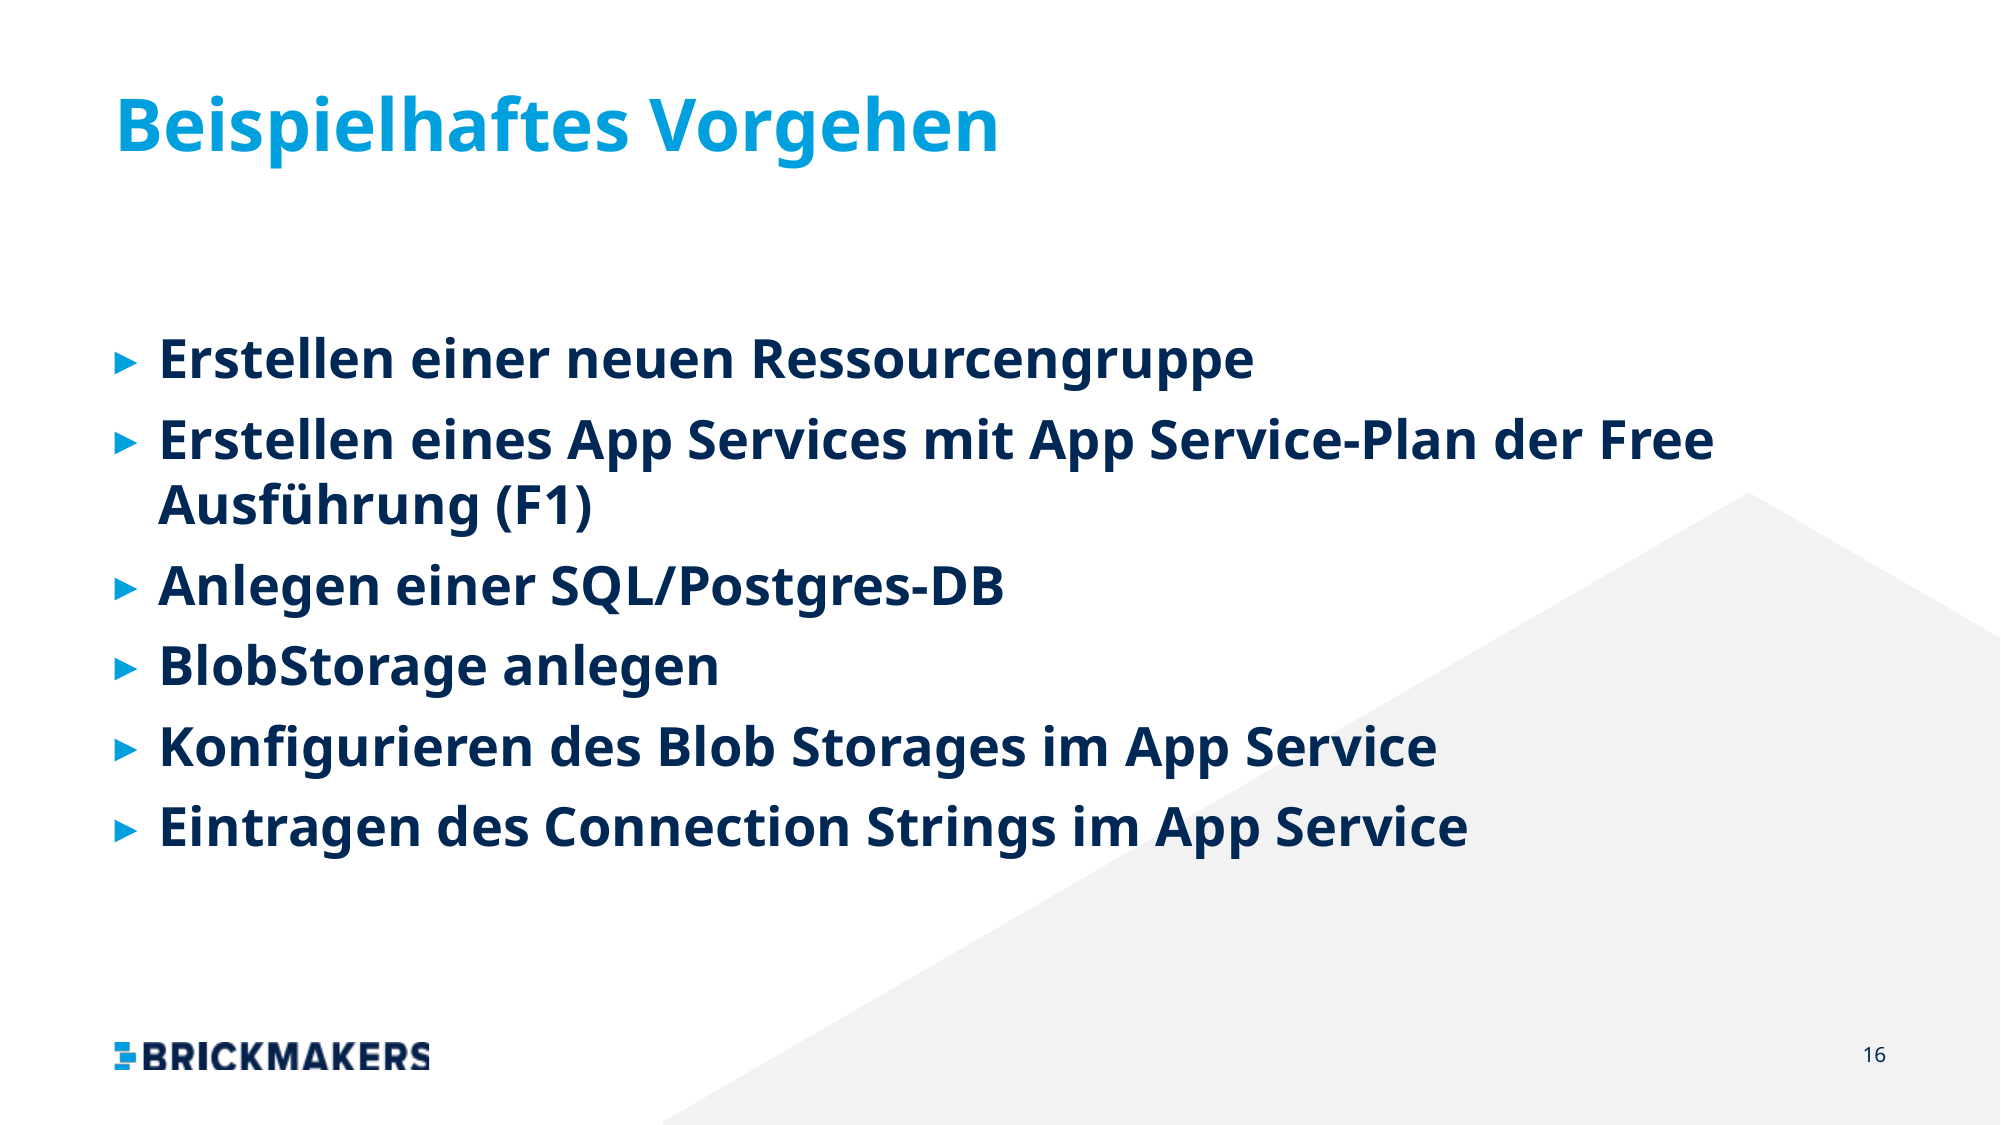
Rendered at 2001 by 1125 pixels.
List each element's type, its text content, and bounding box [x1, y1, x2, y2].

list Erstellen einer neuen Ressourcengruppe Erstellen eines App Services mit App Service-Plan der Free Ausführung (F1) Anlegen einer SQL/Postgres-DB BlobStorage anlegen Konfigurieren des Blob Storages im App Service Eintragen des Connection Strings im App Service [114, 324, 1887, 975]
slide_number 16 [1768, 1042, 1887, 1070]
title Beispielhaftes Vorgehen [114, 88, 1887, 296]
